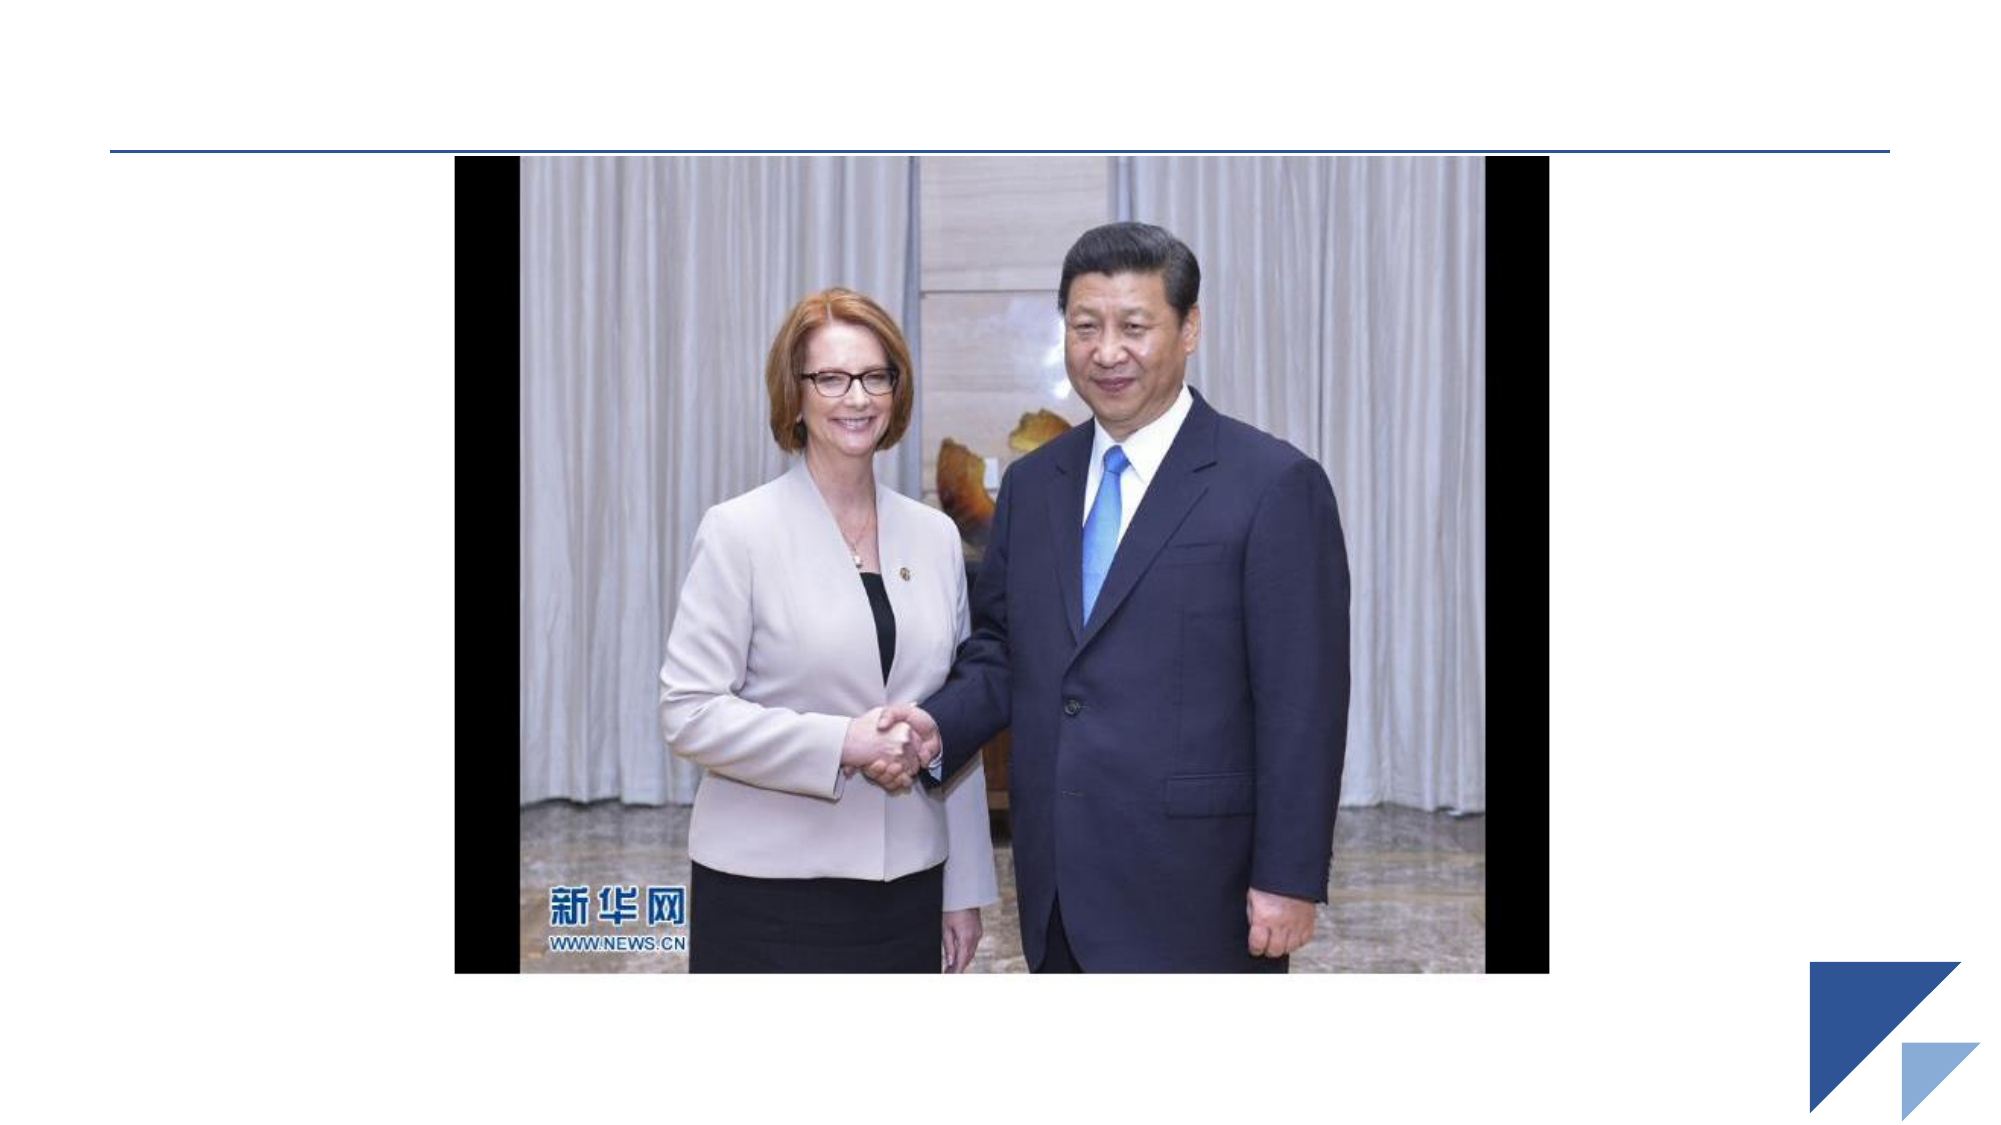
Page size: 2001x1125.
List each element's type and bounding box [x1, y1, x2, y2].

list [382, 156, 1618, 1041]
